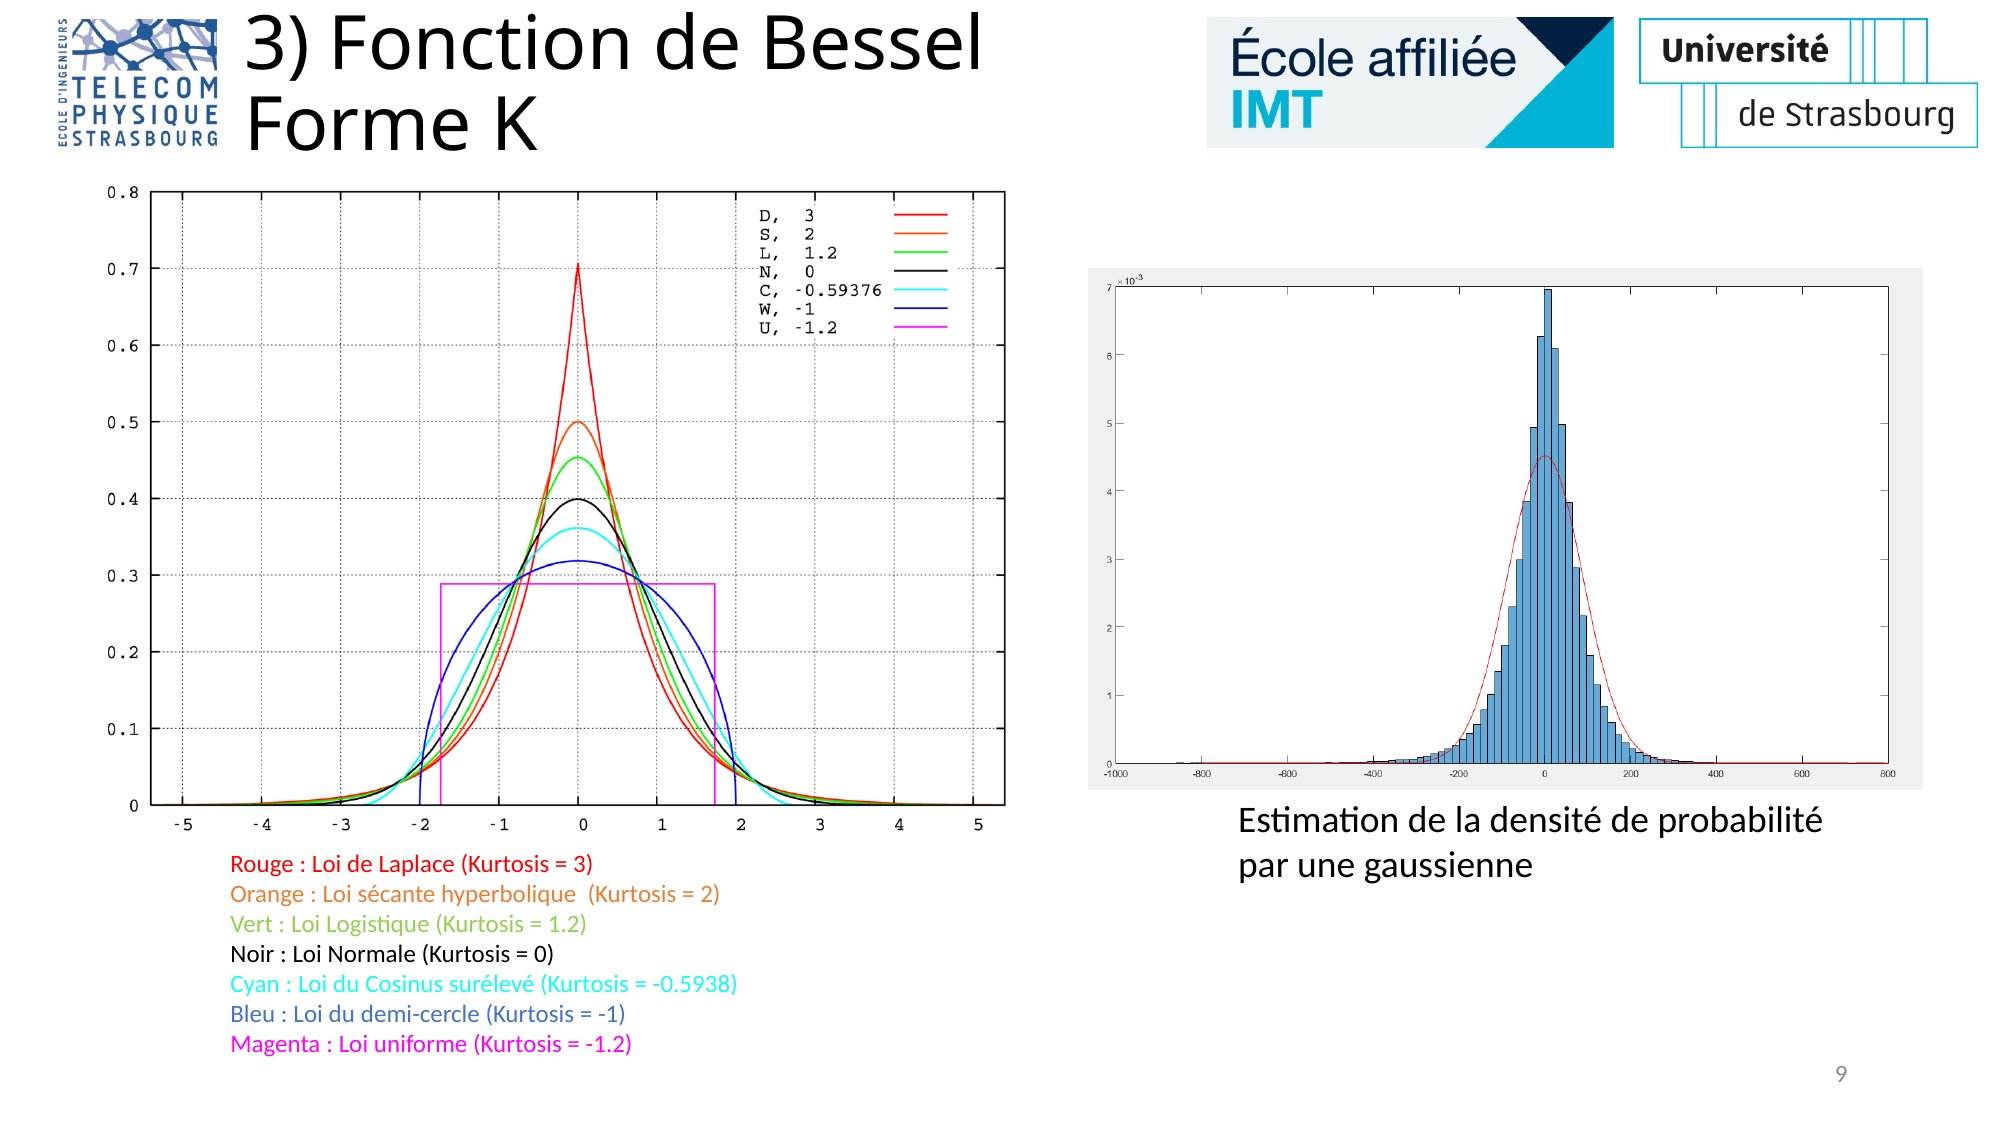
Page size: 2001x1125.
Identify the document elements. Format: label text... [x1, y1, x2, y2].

picture [1088, 268, 1923, 790]
text_box Estimation de la densité de probabilité par une gaussienne [1223, 790, 1858, 893]
picture [1207, 17, 1614, 148]
picture [45, 6, 230, 159]
text_box Rouge : Loi de Laplace (Kurtosis = 3) Orange : Loi sécante hyperbolique (Kurtosis = 2) Vert : Loi Logistique (Kurtosis = 1.2) Noir : Loi Normale (Kurtosis = 0) Cyan : Loi du Cosinus surélevé (Kurtosis = -0.5938) Bleu : Loi du demi-cercle (Kurtosis = -1) Magenta : Loi uniforme (Kurtosis = -1.2) [215, 840, 959, 1065]
slide_number 9 [1412, 1042, 1863, 1103]
picture [104, 185, 1009, 831]
title 3) Fonction de Bessel Forme K [229, 6, 1208, 165]
picture [1639, 18, 1978, 148]
